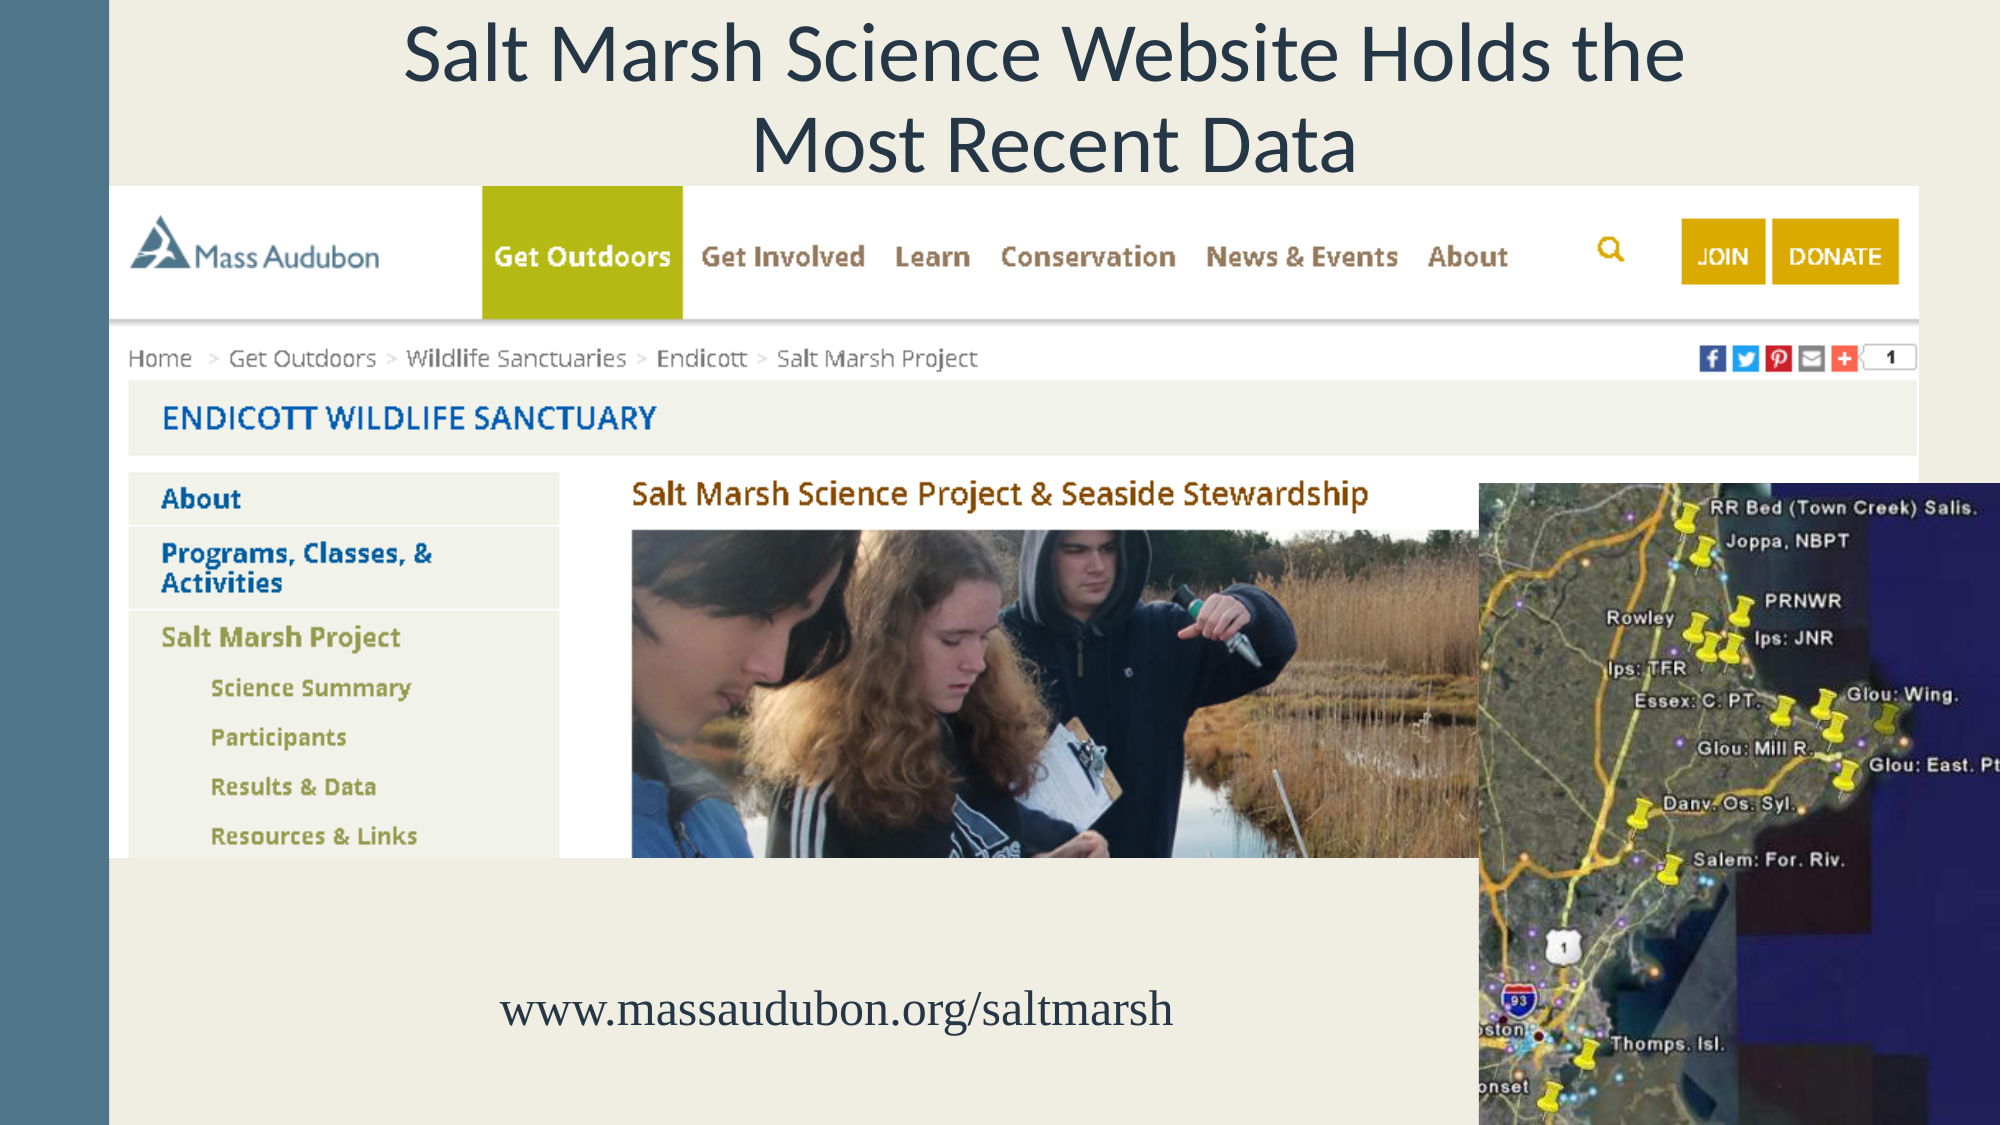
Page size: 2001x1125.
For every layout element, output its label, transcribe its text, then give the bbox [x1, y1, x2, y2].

title Salt Marsh Science Website Holds the Most Recent Data [109, 0, 2000, 200]
text_box [0, 0, 110, 1125]
picture [109, 186, 2000, 1125]
text_box www.massaudubon.org/saltmarsh [274, 968, 1400, 1044]
